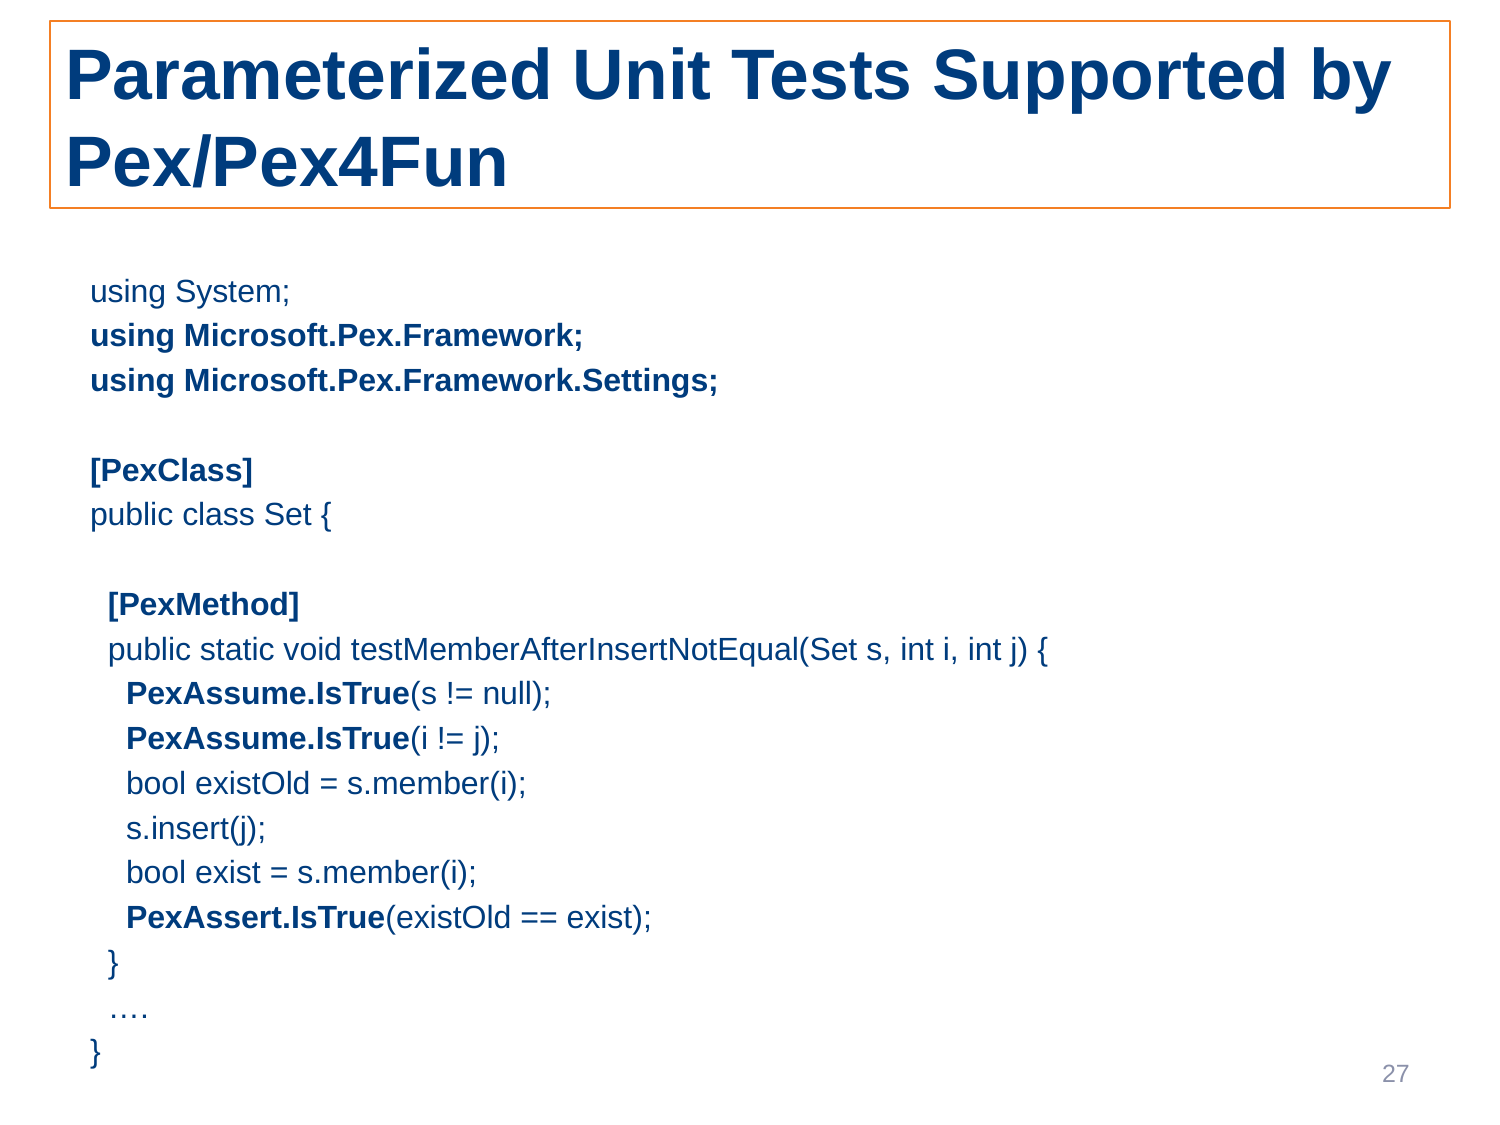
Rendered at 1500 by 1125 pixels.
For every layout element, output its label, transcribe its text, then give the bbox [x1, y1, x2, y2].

slide_number 27 [1074, 1042, 1425, 1103]
list using System; using Microsoft.Pex.Framework; using Microsoft.Pex.Framework.Settings; [PexClass] public class Set { [PexMethod] public static void testMemberAfterInsertNotEqual(Set s, int i, int j) { PexAssume.IsTrue(s != null); PexAssume.IsTrue(i != j); bool existOld = s.member(i); s.insert(j); bool exist = s.member(i); PexAssert.IsTrue(existOld == exist); } …. } [75, 262, 1488, 1125]
title Parameterized Unit Tests Supported by Pex/Pex4Fun [49, 20, 1451, 209]
